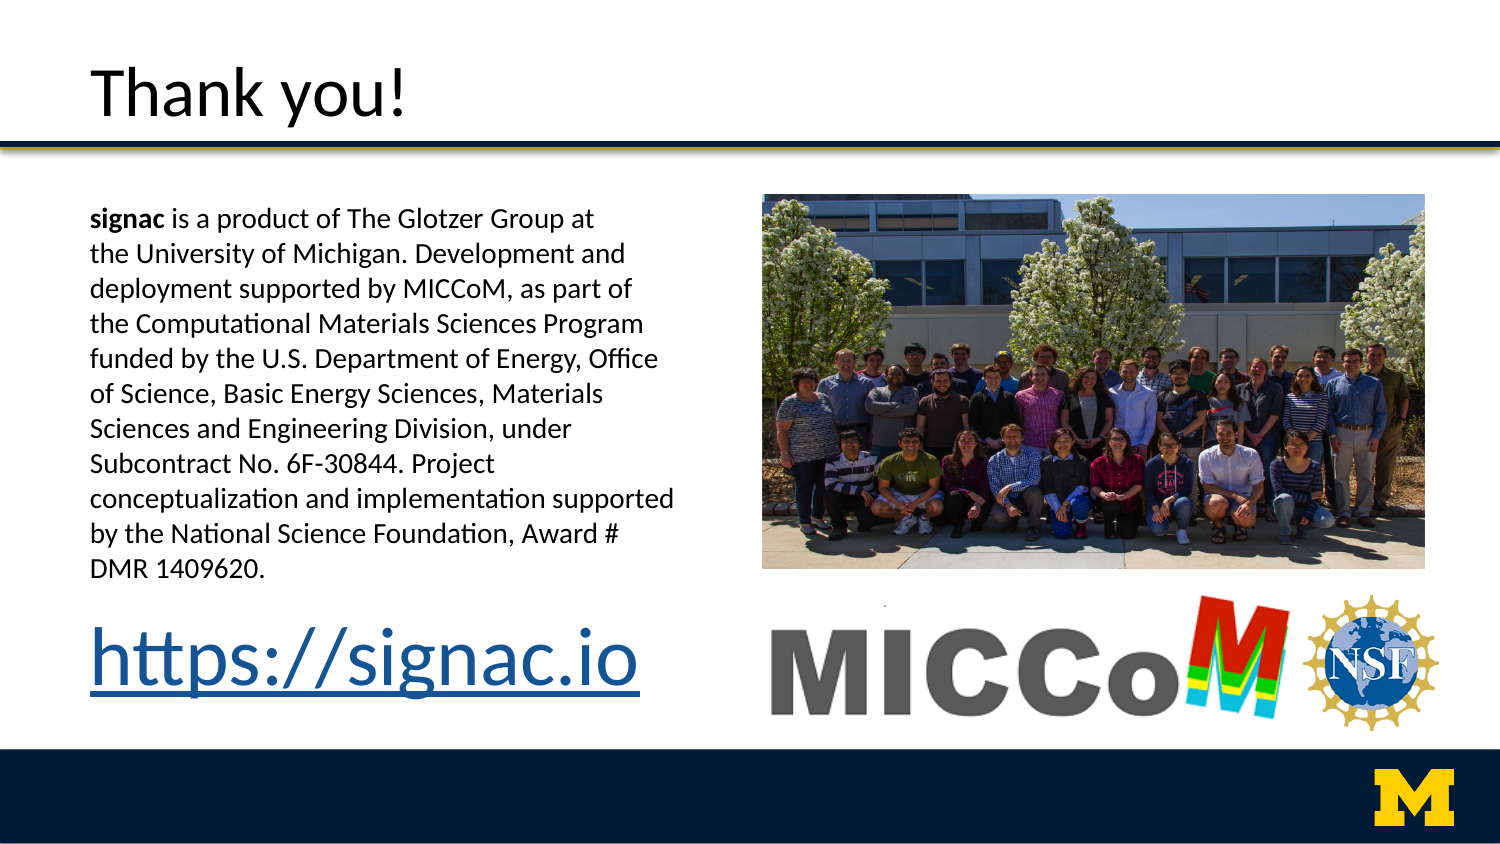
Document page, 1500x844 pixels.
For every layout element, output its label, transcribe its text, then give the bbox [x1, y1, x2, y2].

title Thank you! [75, 33, 1425, 138]
text_box signac is a product of The Glotzer Group at the University of Michigan. Development and deployment supported by MICCoM, as part of the Computational Materials Sciences Program funded by the U.S. Department of Energy, Office of Science, Basic Energy Sciences, Materials Sciences and Engineering Division, under Subcontract No. 6F-30844. Project conceptualization and implementation supported by the National Science Foundation, Award # DMR 1409620. [74, 191, 690, 592]
text_box https://signac.io [74, 595, 690, 710]
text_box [762, 581, 1440, 731]
picture [762, 194, 1426, 570]
